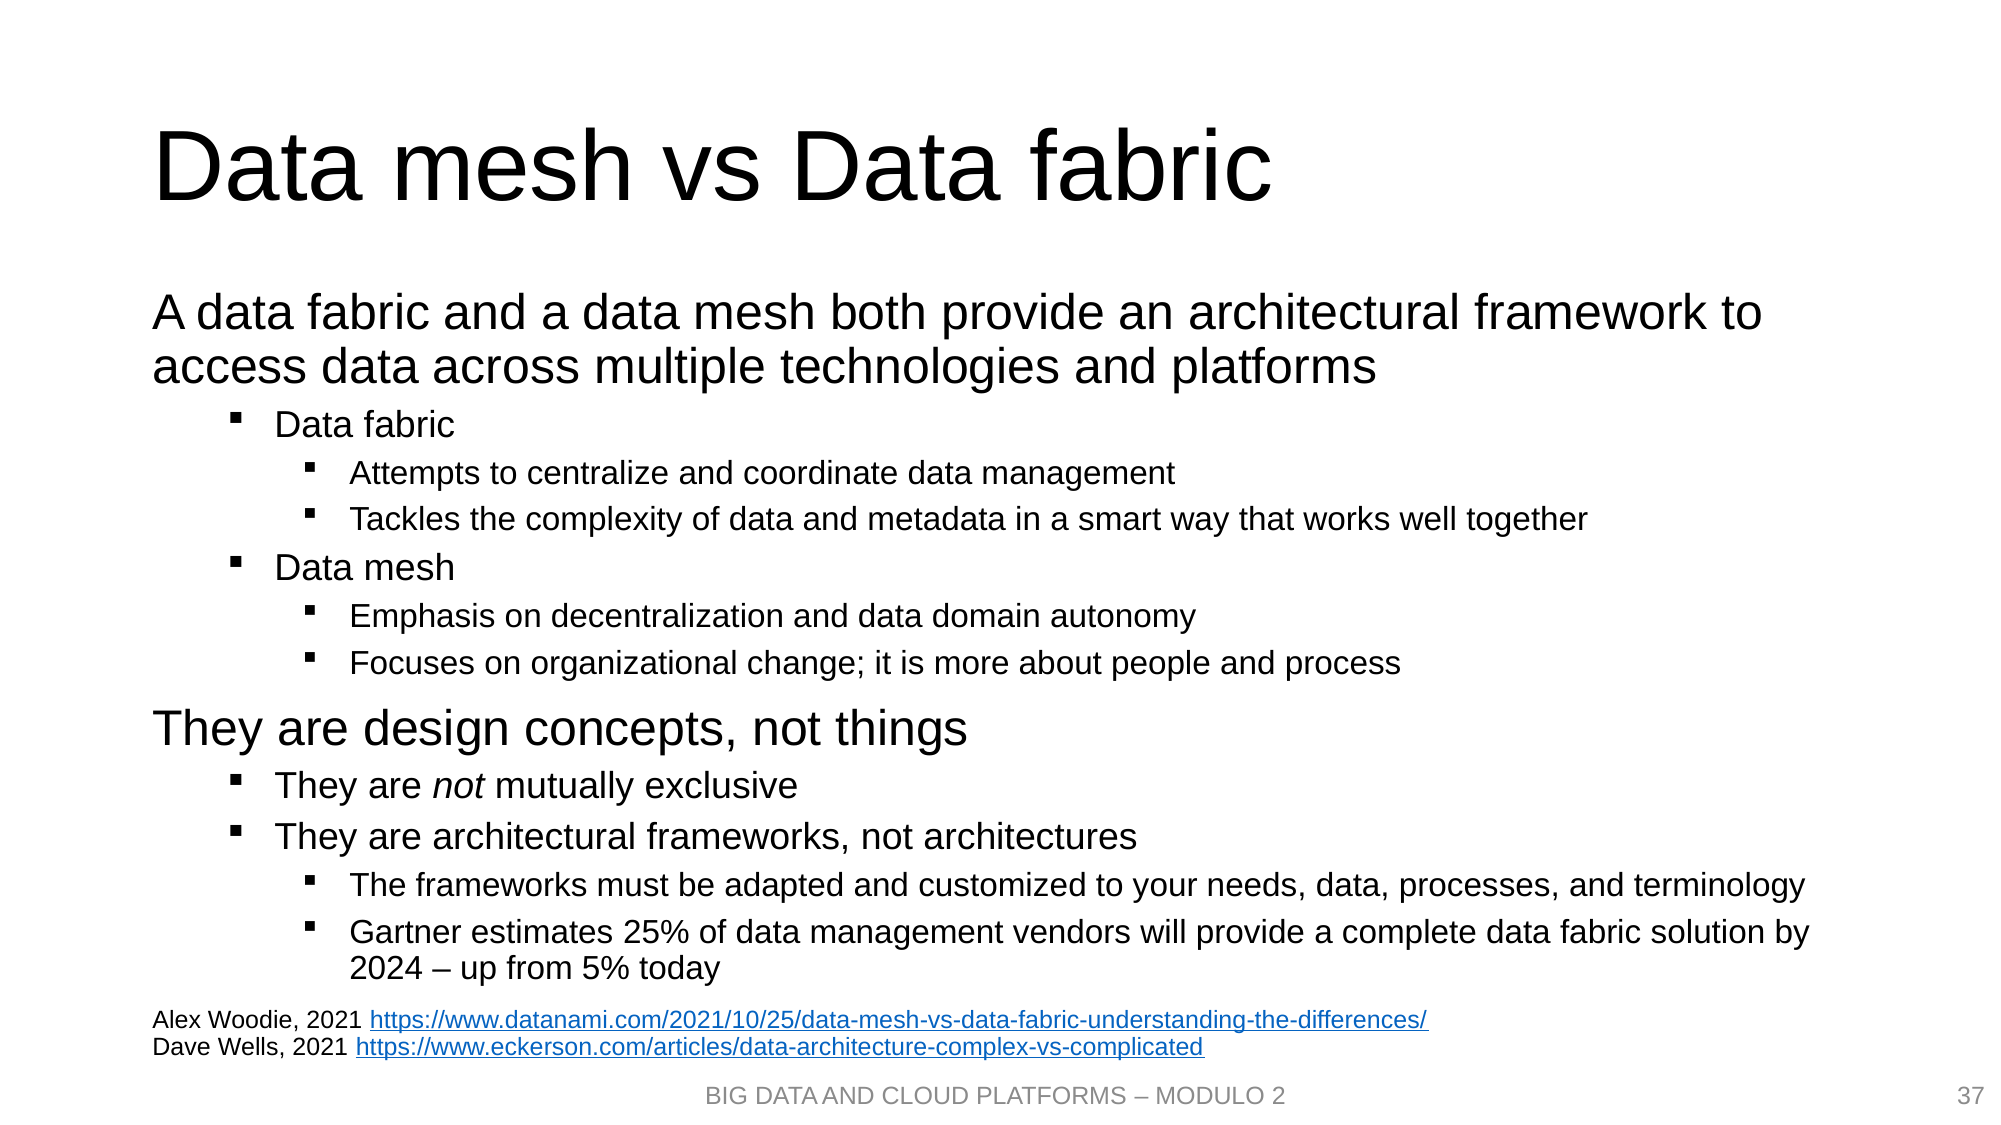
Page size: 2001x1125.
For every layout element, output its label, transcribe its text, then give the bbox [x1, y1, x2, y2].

list Alex Woodie, 2021 https://www.datanami.com/2021/10/25/data-mesh-vs-data-fabric-understanding-the-differences/ Dave Wells, 2021 https://www.eckerson.com/articles/data-architecture-complex-vs-complicated [137, 1003, 1863, 1064]
list A data fabric and a data mesh both provide an architectural framework to access data across multiple technologies and platforms Data fabric Attempts to centralize and coordinate data management Tackles the complexity of data and metadata in a smart way that works well together Data mesh Emphasis on decentralization and data domain autonomy Focuses on organizational change; it is more about people and process They are design concepts, not things They are not mutually exclusive They are architectural frameworks, not architectures The frameworks must be adapted and customized to your needs, data, processes, and terminology Gartner estimates 25% of data management vendors will provide a complete data fabric solution by 2024 – up from 5% today [137, 278, 1863, 993]
slide_number 37 [1550, 1065, 2000, 1125]
title Data mesh vs Data fabric [137, 59, 1863, 278]
